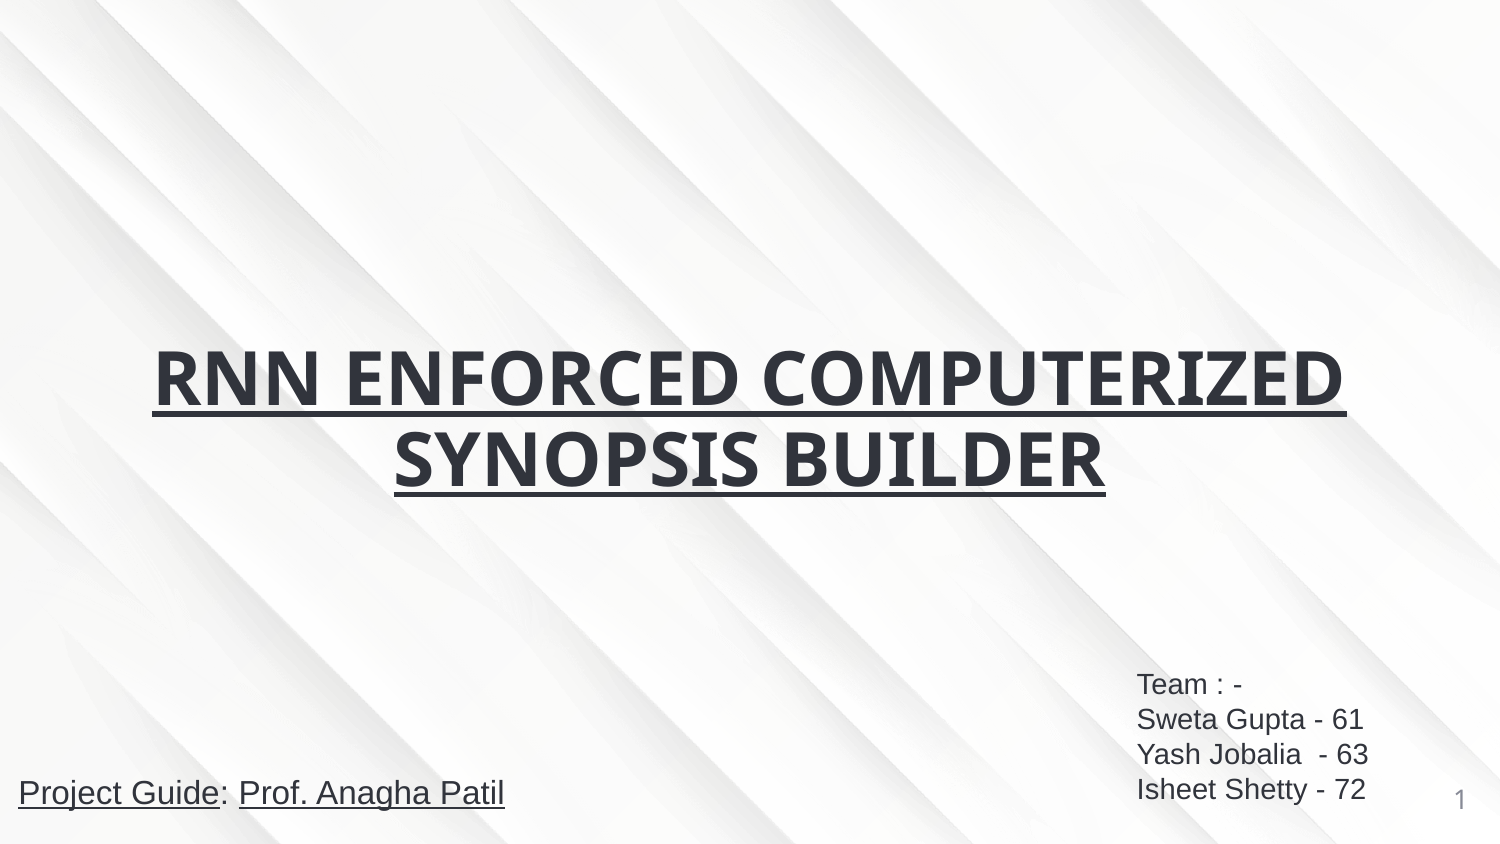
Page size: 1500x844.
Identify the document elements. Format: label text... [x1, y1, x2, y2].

title RNN ENFORCED COMPUTERIZED SYNOPSIS BUILDER [140, 288, 1360, 556]
text_box Project Guide: Prof. Anagha Patil [3, 763, 754, 819]
picture [0, 0, 1500, 844]
slide_number 1 [1378, 766, 1469, 832]
text_box Team : - Sweta Gupta - 61 Yash Jobalia - 63 Isheet Shetty - 72 [1121, 657, 1452, 813]
